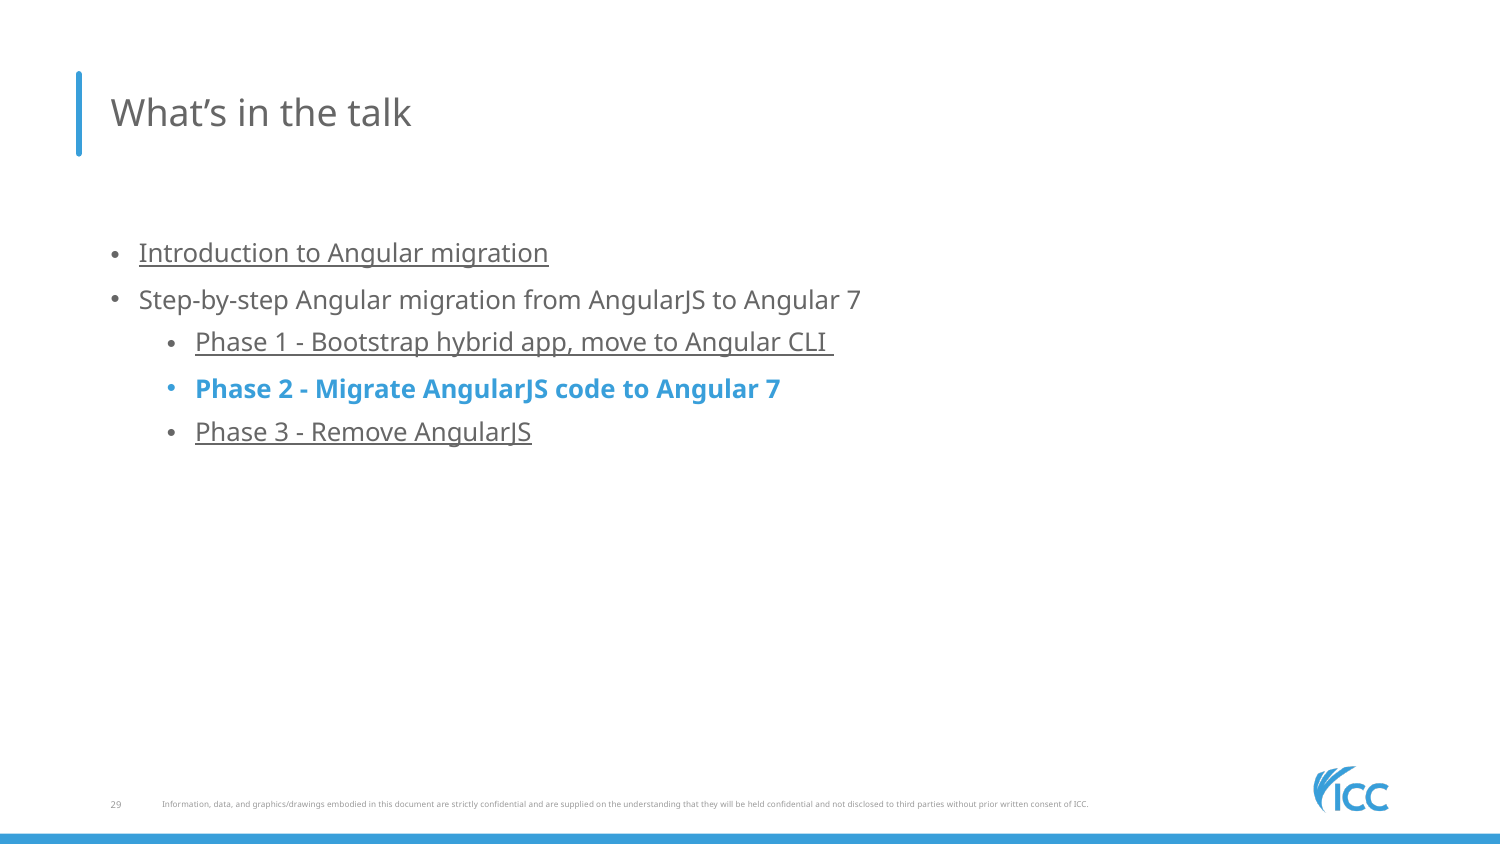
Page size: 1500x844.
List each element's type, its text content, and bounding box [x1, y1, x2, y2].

slide_number 29 [95, 783, 156, 829]
list Introduction to Angular migration Step-by-step Angular migration from AngularJS to Angular 7 Phase 1 - Bootstrap hybrid app, move to Angular CLI Phase 2 - Migrate AngularJS code to Angular 7 Phase 3 - Remove AngularJS [95, 224, 1390, 760]
title What’s in the talk [95, 53, 1390, 176]
picture [1312, 765, 1390, 814]
